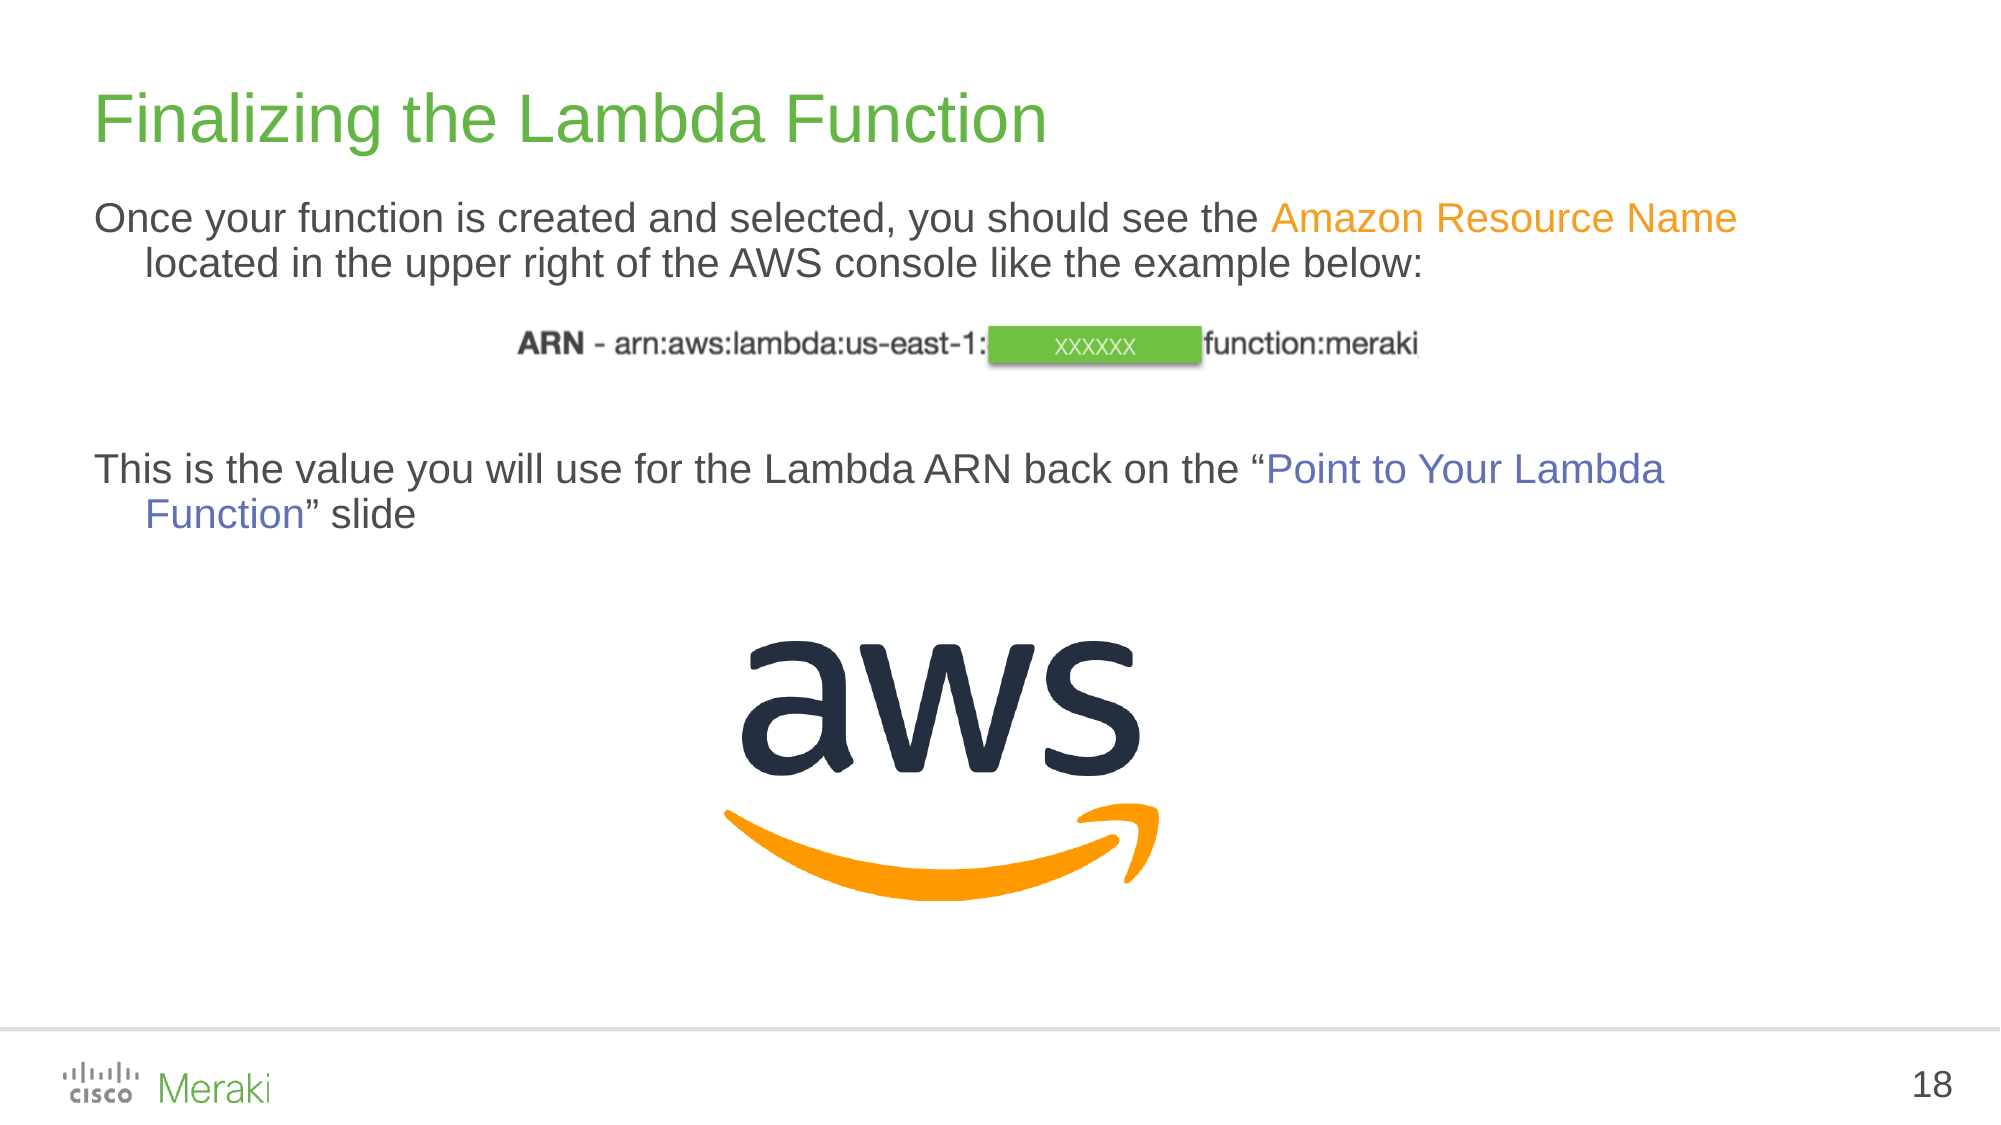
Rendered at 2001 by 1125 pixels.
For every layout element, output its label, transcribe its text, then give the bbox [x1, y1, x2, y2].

picture [464, 287, 1419, 395]
title Finalizing the Lambda Function [78, 76, 1804, 157]
list Once your function is created and selected, you should see the Amazon Resource Name located in the upper right of the AWS console like the example below: This is the value you will use for the Lambda ARN back on the “Point to Your Lambda Function” slide [79, 189, 1804, 997]
picture [63, 1061, 269, 1103]
picture [510, 543, 1373, 997]
slide_number 18 [1896, 1052, 1975, 1105]
